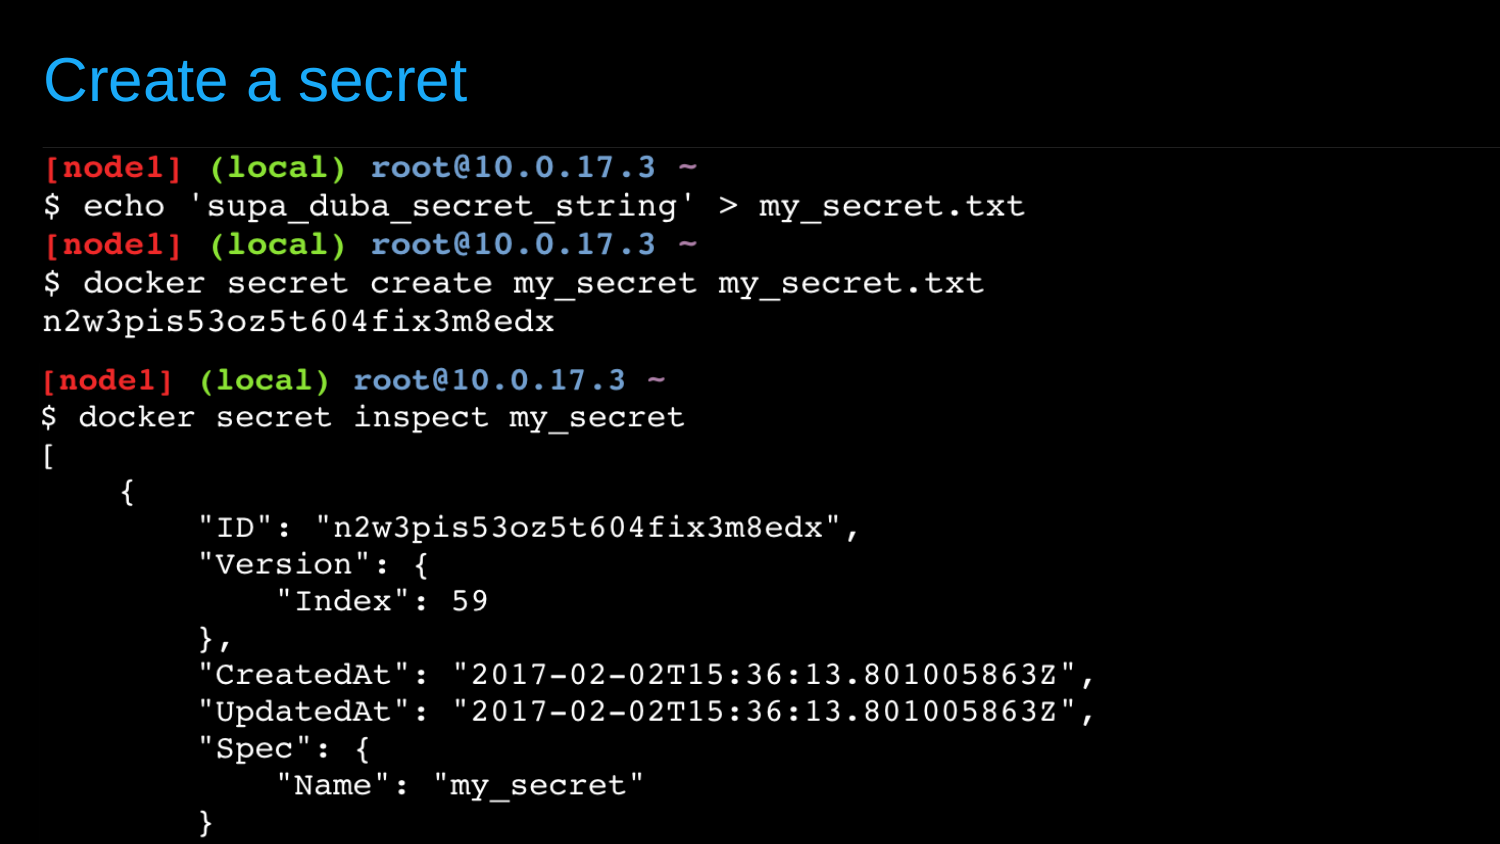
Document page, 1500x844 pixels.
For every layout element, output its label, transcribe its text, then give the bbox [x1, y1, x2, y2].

picture [39, 363, 1500, 844]
text_box Create a secret [37, 41, 1463, 121]
picture [42, 147, 1500, 345]
